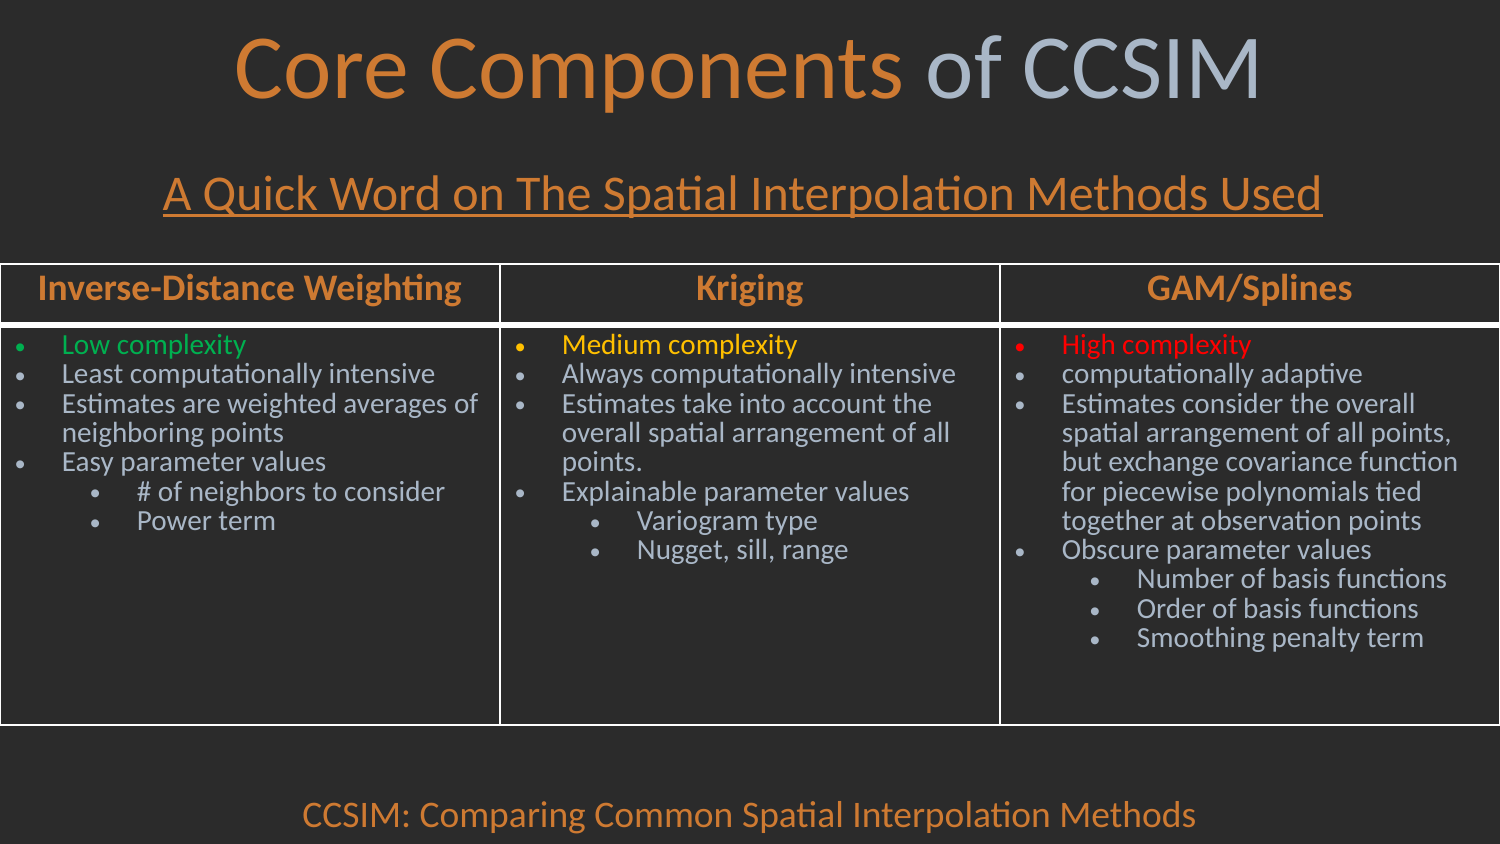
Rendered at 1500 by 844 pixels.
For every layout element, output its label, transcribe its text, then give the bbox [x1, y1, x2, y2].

table_header Inverse-Distance Weighting [1, 265, 499, 322]
table_cell High complexity computationally adaptive Estimates consider the overall spatial arrangement of all points, but exchange covariance function for piecewise polynomials tied together at observation points Obscure parameter values Number of basis functions Order of basis functions Smoothing penalty term [1001, 328, 1499, 724]
table_header GAM/Splines [1001, 265, 1499, 322]
table_cell Low complexity Least computationally intensive Estimates are weighted averages of neighboring points Easy parameter values # of neighbors to consider Power term [1, 328, 499, 724]
text_box A Quick Word on The Spatial Interpolation Methods Used [147, 152, 1338, 228]
table_header Kriging [501, 265, 999, 322]
text_box Core Components of CCSIM [220, 0, 1280, 125]
table_cell Medium complexity Always computationally intensive Estimates take into account the overall spatial arrangement of all points. Explainable parameter values Variogram type Nugget, sill, range [501, 328, 999, 724]
text_box CCSIM: Comparing Common Spatial Interpolation Methods [287, 783, 1213, 843]
